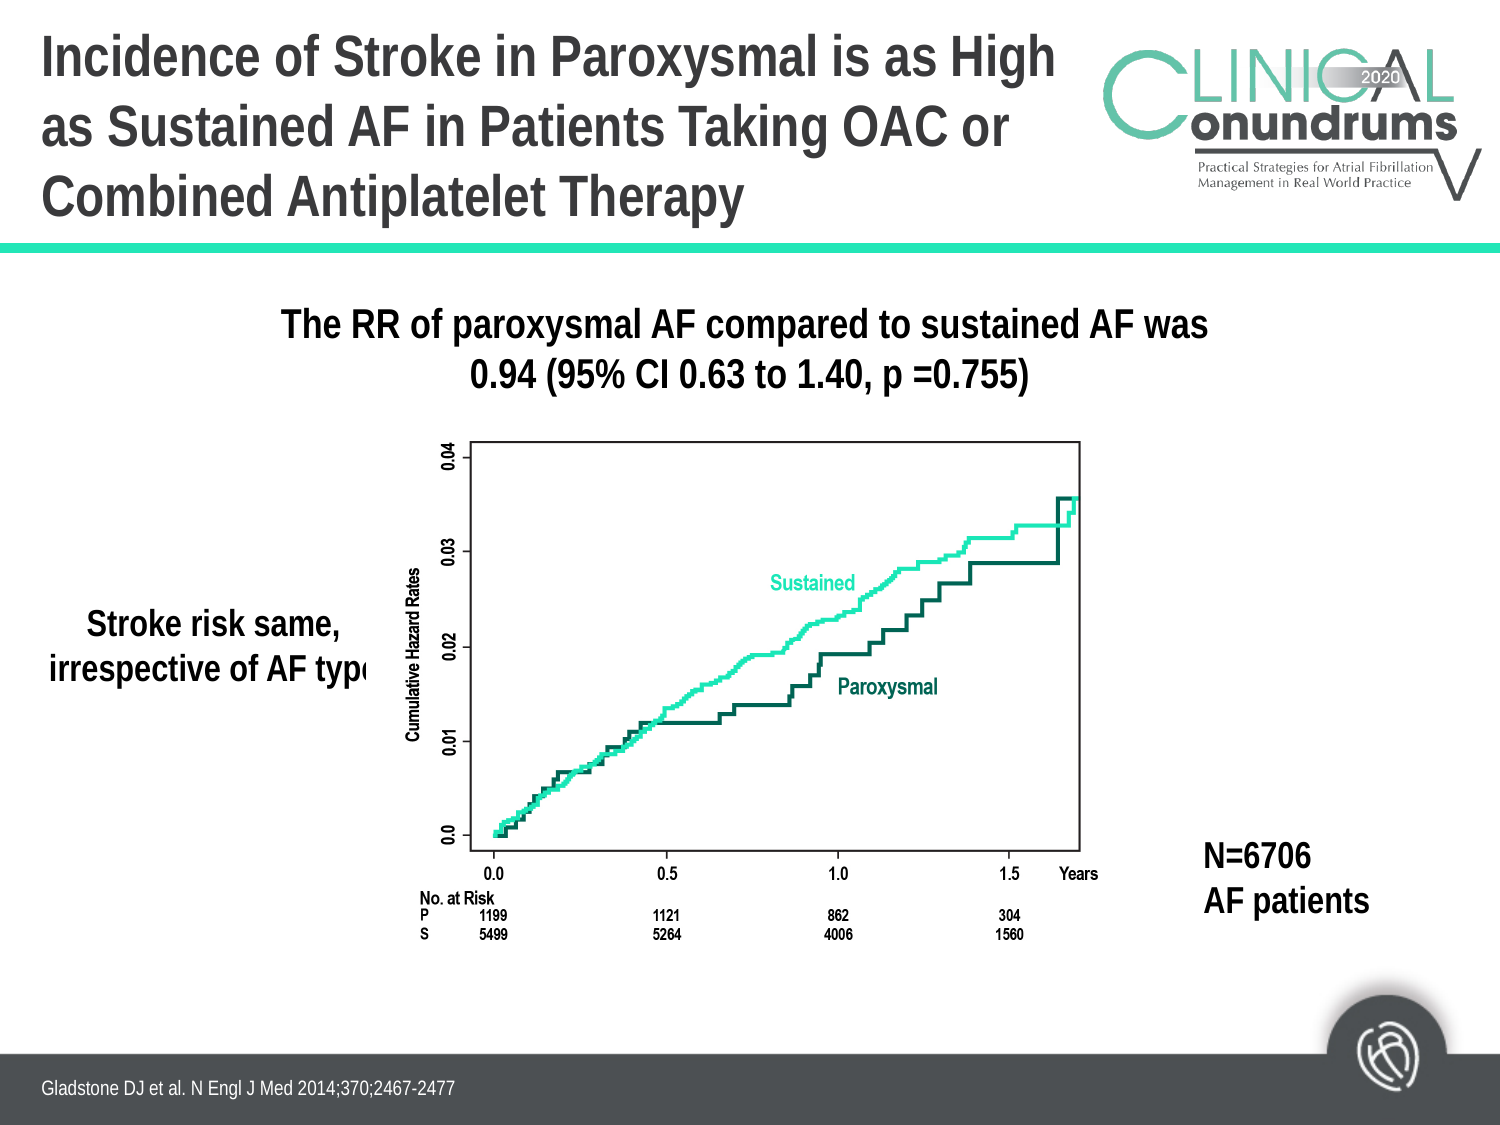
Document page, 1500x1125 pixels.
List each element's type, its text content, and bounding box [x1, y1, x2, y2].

text_box Stroke risk same, irrespective of AF type [24, 591, 361, 697]
picture [0, 404, 1500, 1125]
text_box The RR of paroxysmal AF compared to sustained AF was 0.94 (95% CI 0.63 to 1.40, p =0.755) [0, 289, 1500, 455]
picture [1099, 39, 1484, 210]
text_box Incidence of Stroke in Paroxysmal is as High as Sustained AF in Patients Taking OAC or Combined Antiplatelet Therapy [26, 11, 1130, 236]
text_box N=6706 AF patients [1188, 823, 1449, 921]
